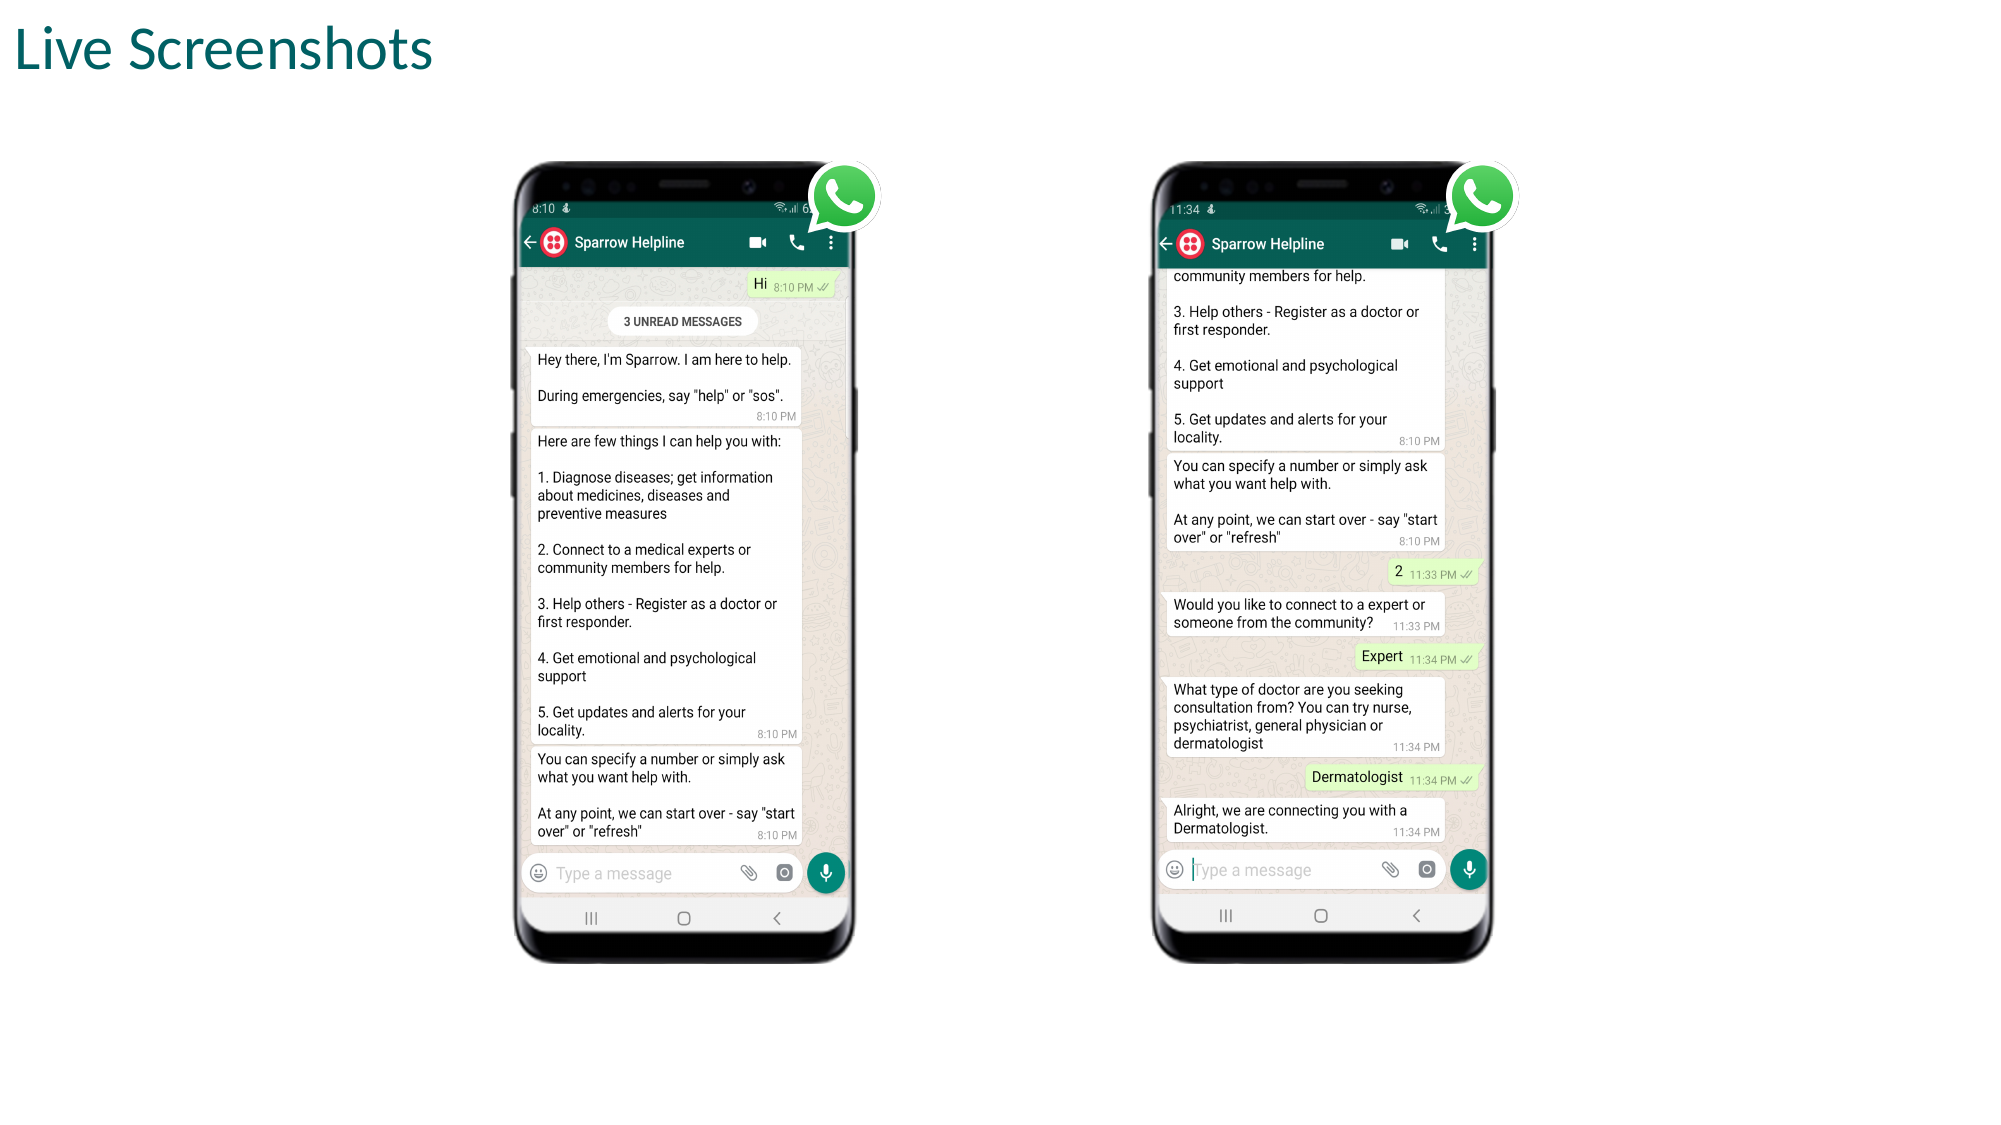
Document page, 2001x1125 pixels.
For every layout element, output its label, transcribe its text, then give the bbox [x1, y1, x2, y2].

text_box Live Screenshots [0, 0, 1965, 90]
picture [479, 161, 882, 964]
picture [1118, 161, 1520, 964]
